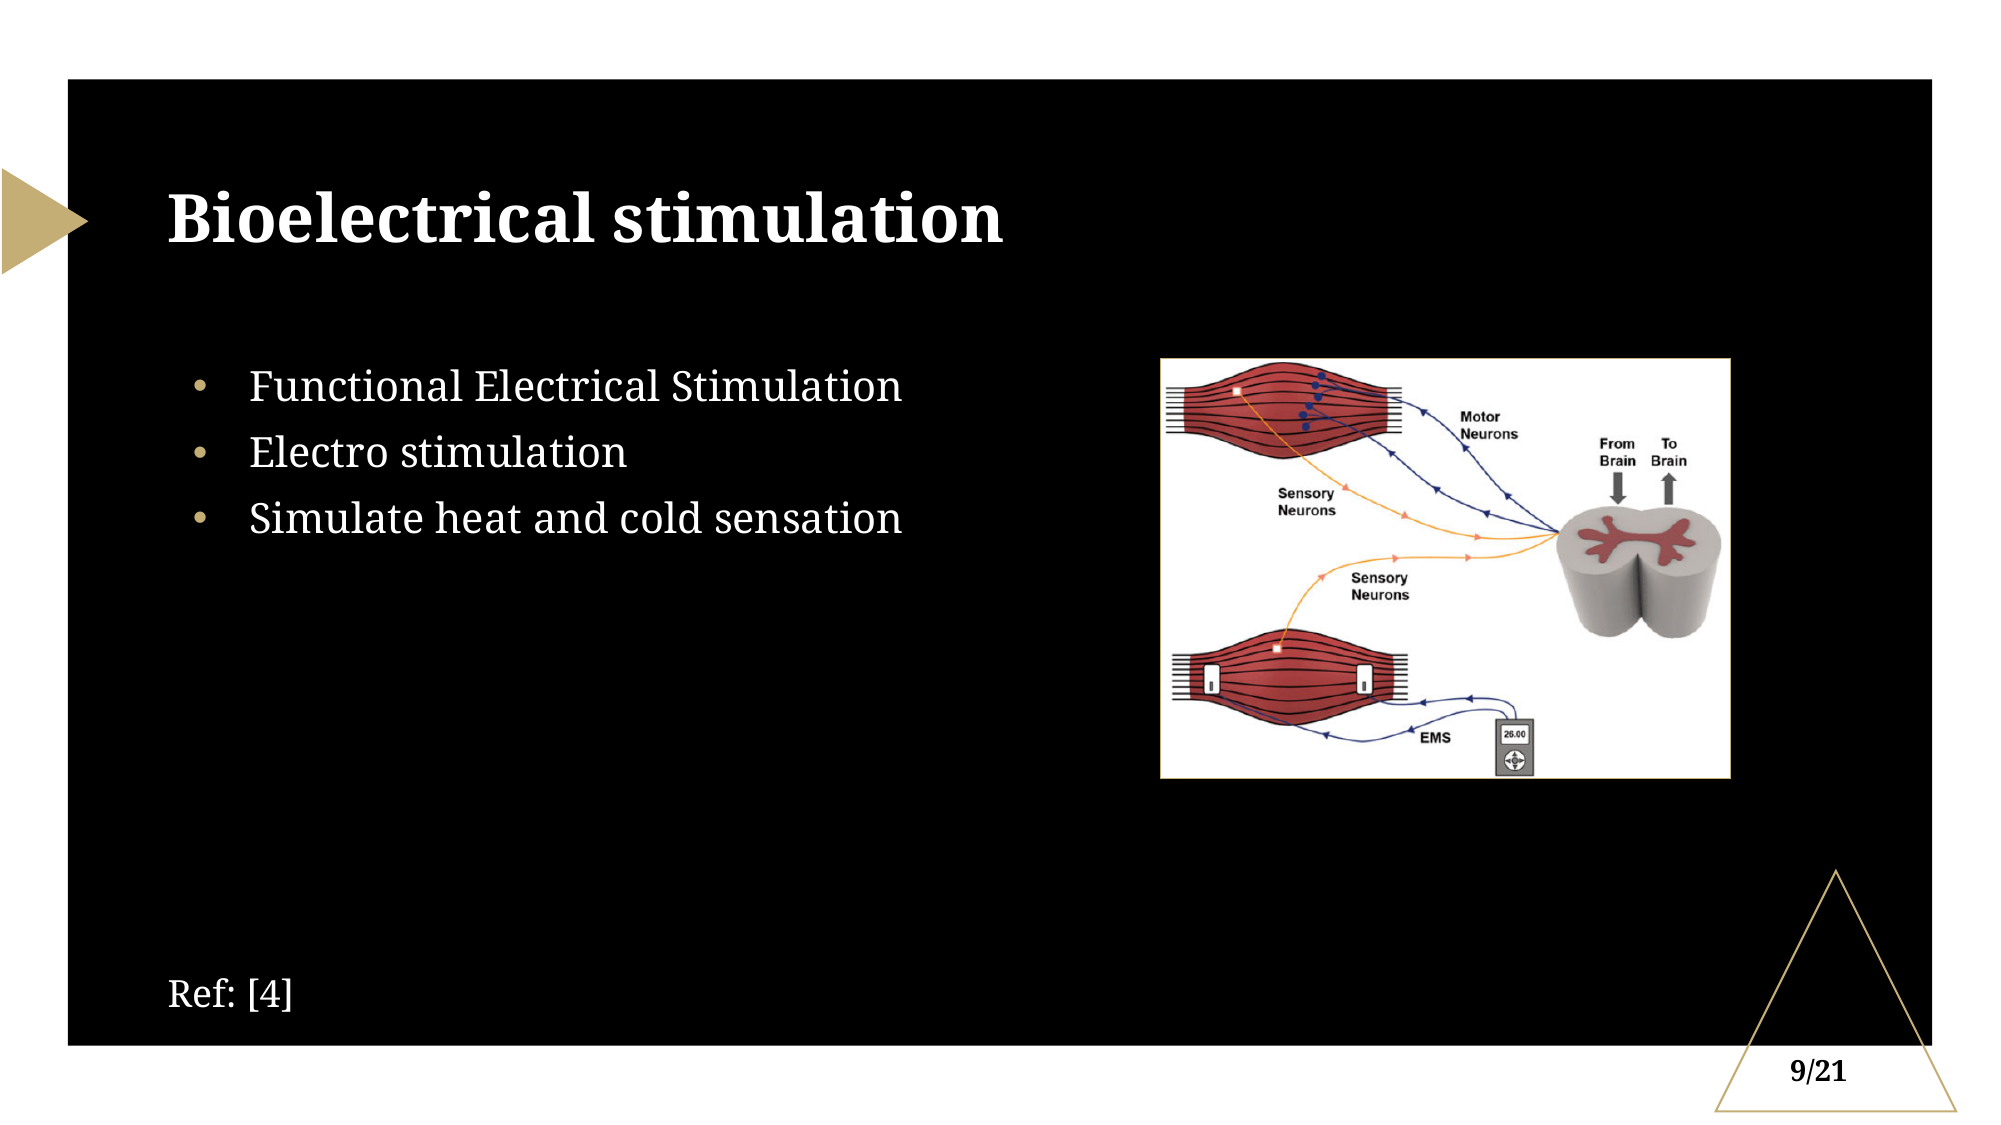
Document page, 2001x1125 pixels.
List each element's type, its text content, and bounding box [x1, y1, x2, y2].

picture [1160, 358, 1731, 779]
title Bioelectrical stimulation [152, 146, 1868, 296]
slide_number 9/21 [1412, 1042, 1863, 1103]
text_box Ref: [4] [152, 962, 659, 1023]
text_box Functional Electrical Stimulation Electro stimulation Simulate heat and cold sensation [177, 358, 1893, 1004]
